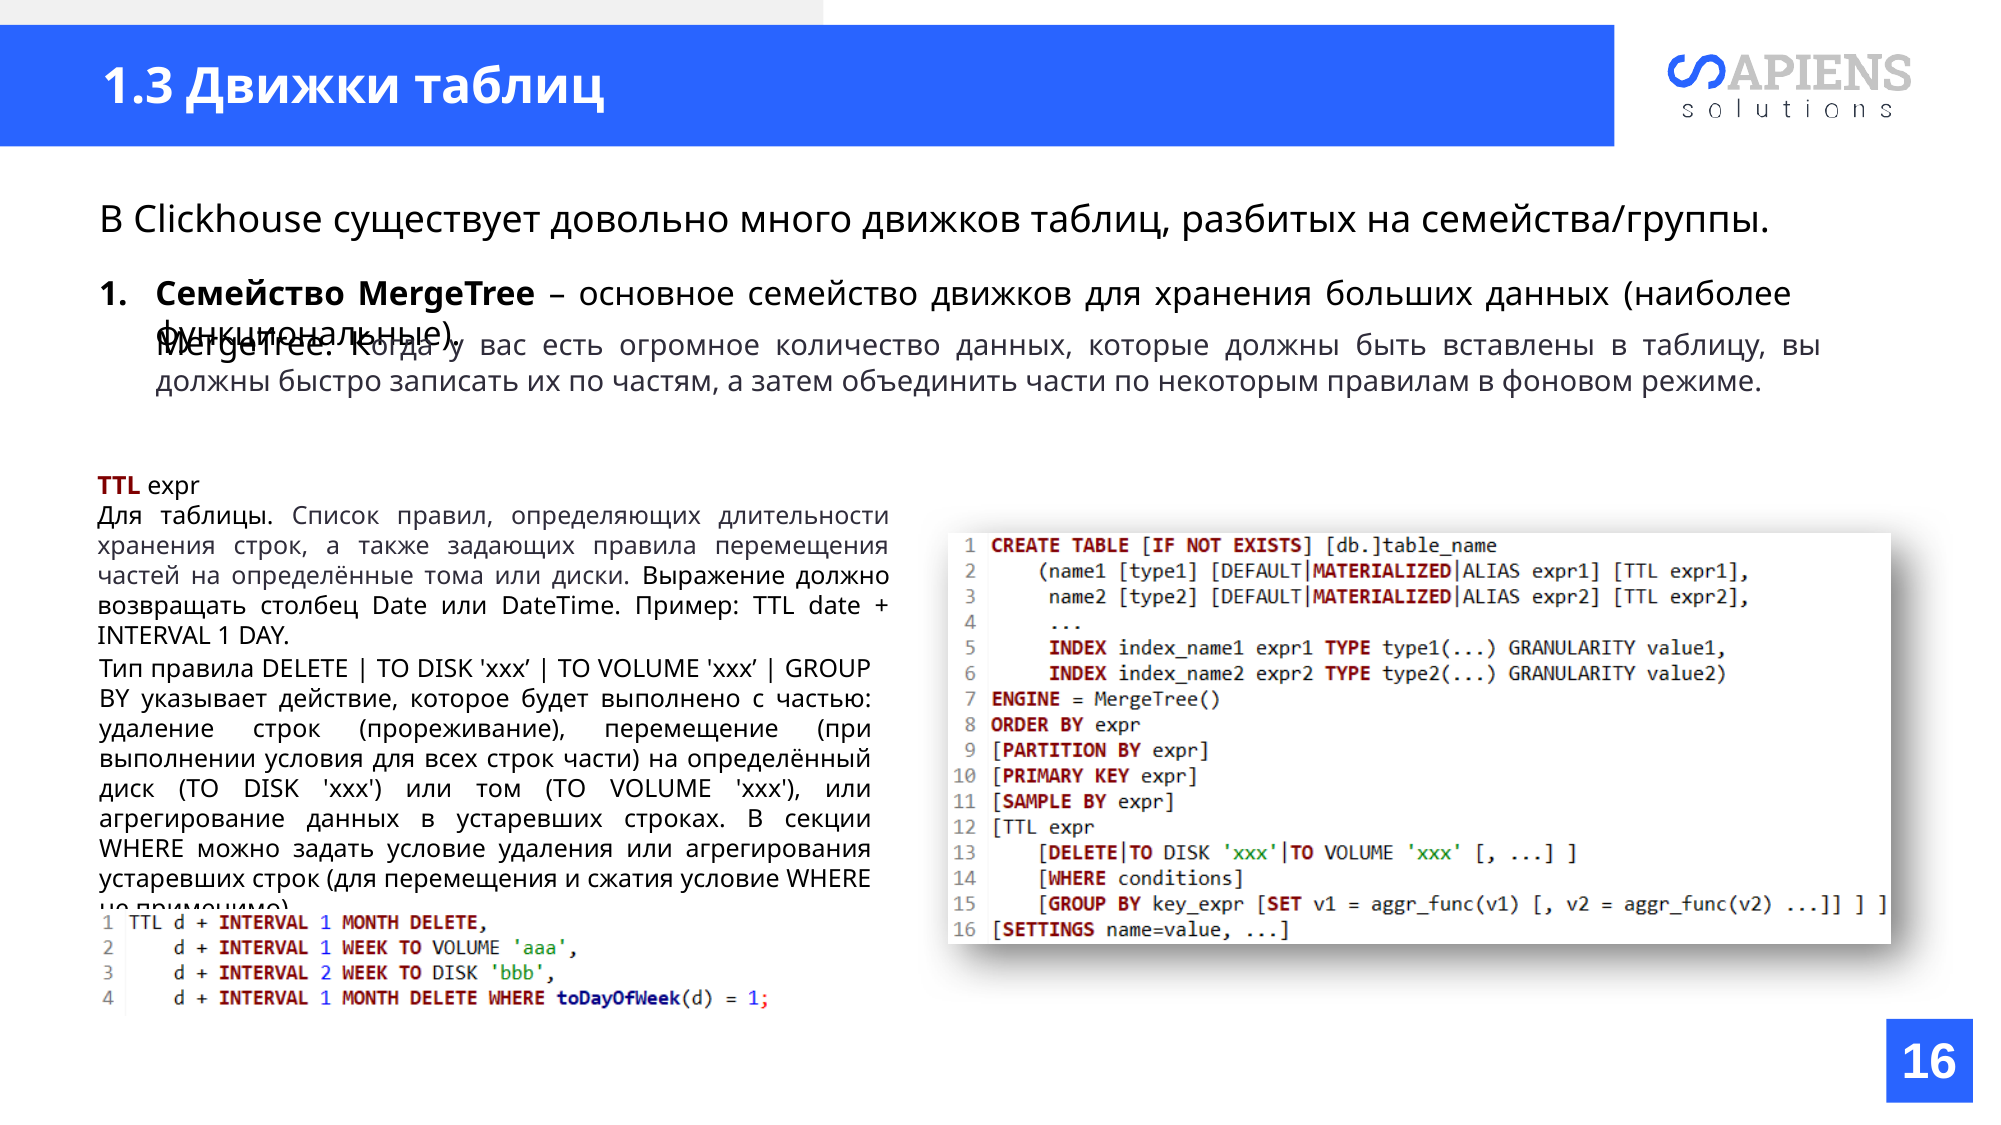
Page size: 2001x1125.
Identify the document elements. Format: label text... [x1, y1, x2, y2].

text_box 16 [1895, 1031, 1959, 1089]
text_box [1886, 1018, 1973, 1103]
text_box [1667, 53, 1911, 91]
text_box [82, 462, 927, 1016]
text_box [1682, 103, 1693, 118]
text_box [1881, 103, 1891, 118]
text_box [1854, 103, 1864, 118]
picture [948, 533, 1892, 945]
picture [1708, 103, 1721, 118]
text_box В Clickhouse существует довольно много движков таблиц, разбитых на семейства/группы. Семейство MergeTree – основное семейство движков для хранения больших данных (наиболее функциональные). [84, 187, 1807, 314]
text_box MergeTree. Когда у вас есть огромное количество данных, которые должны быть вставлены в таблицу, вы должны быстро записать их по частям, а затем объединить части по некоторым правилам в фоновом режиме. [65, 314, 1838, 405]
picture [1825, 103, 1838, 118]
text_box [0, 0, 1615, 147]
text_box [1783, 100, 1791, 118]
text_box [1757, 104, 1768, 118]
